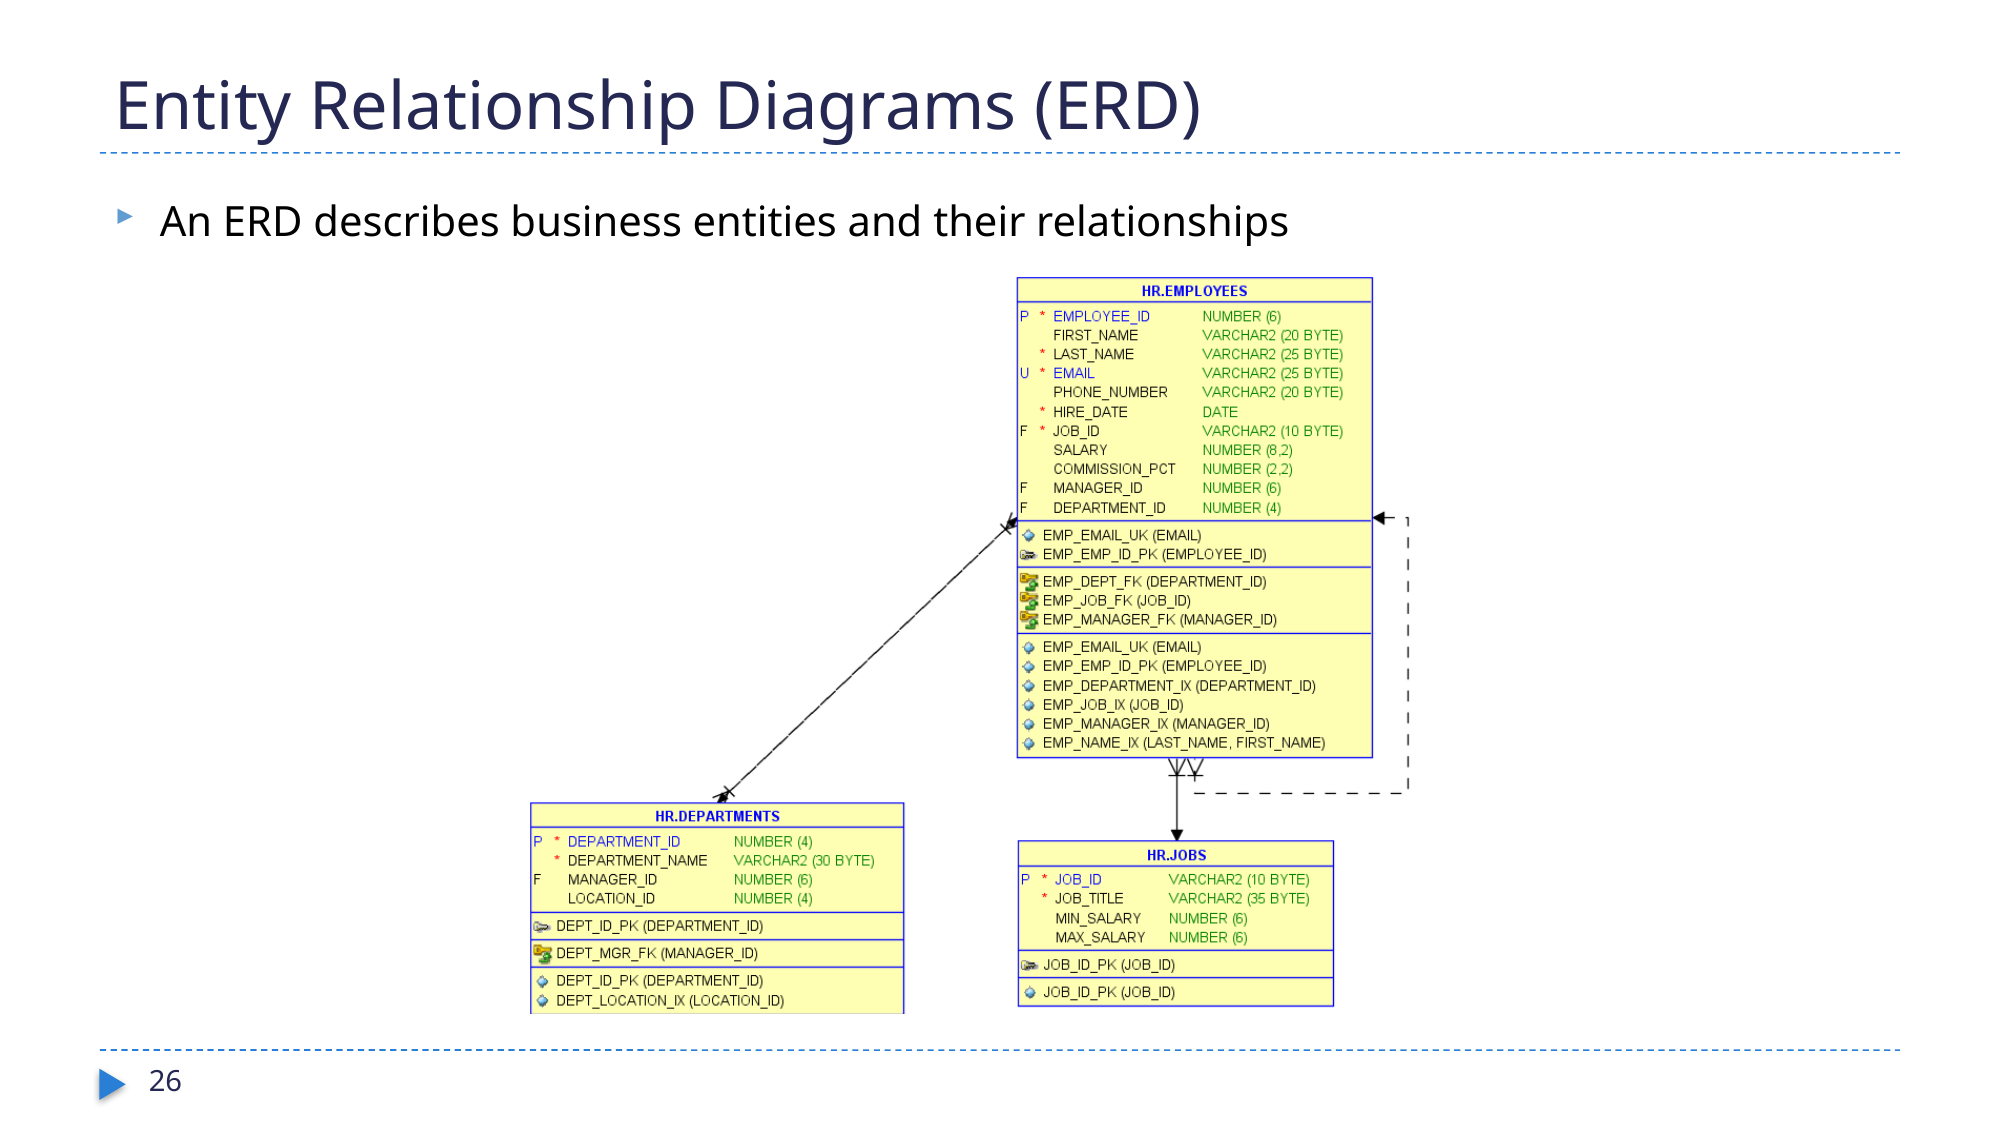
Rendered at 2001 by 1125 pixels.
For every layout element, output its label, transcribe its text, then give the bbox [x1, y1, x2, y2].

slide_number 26 [133, 1055, 568, 1103]
title Entity Relationship Diagrams (ERD) [99, 24, 1900, 151]
picture [524, 274, 1417, 1014]
list An ERD describes business entities and their relationships [99, 187, 1675, 288]
